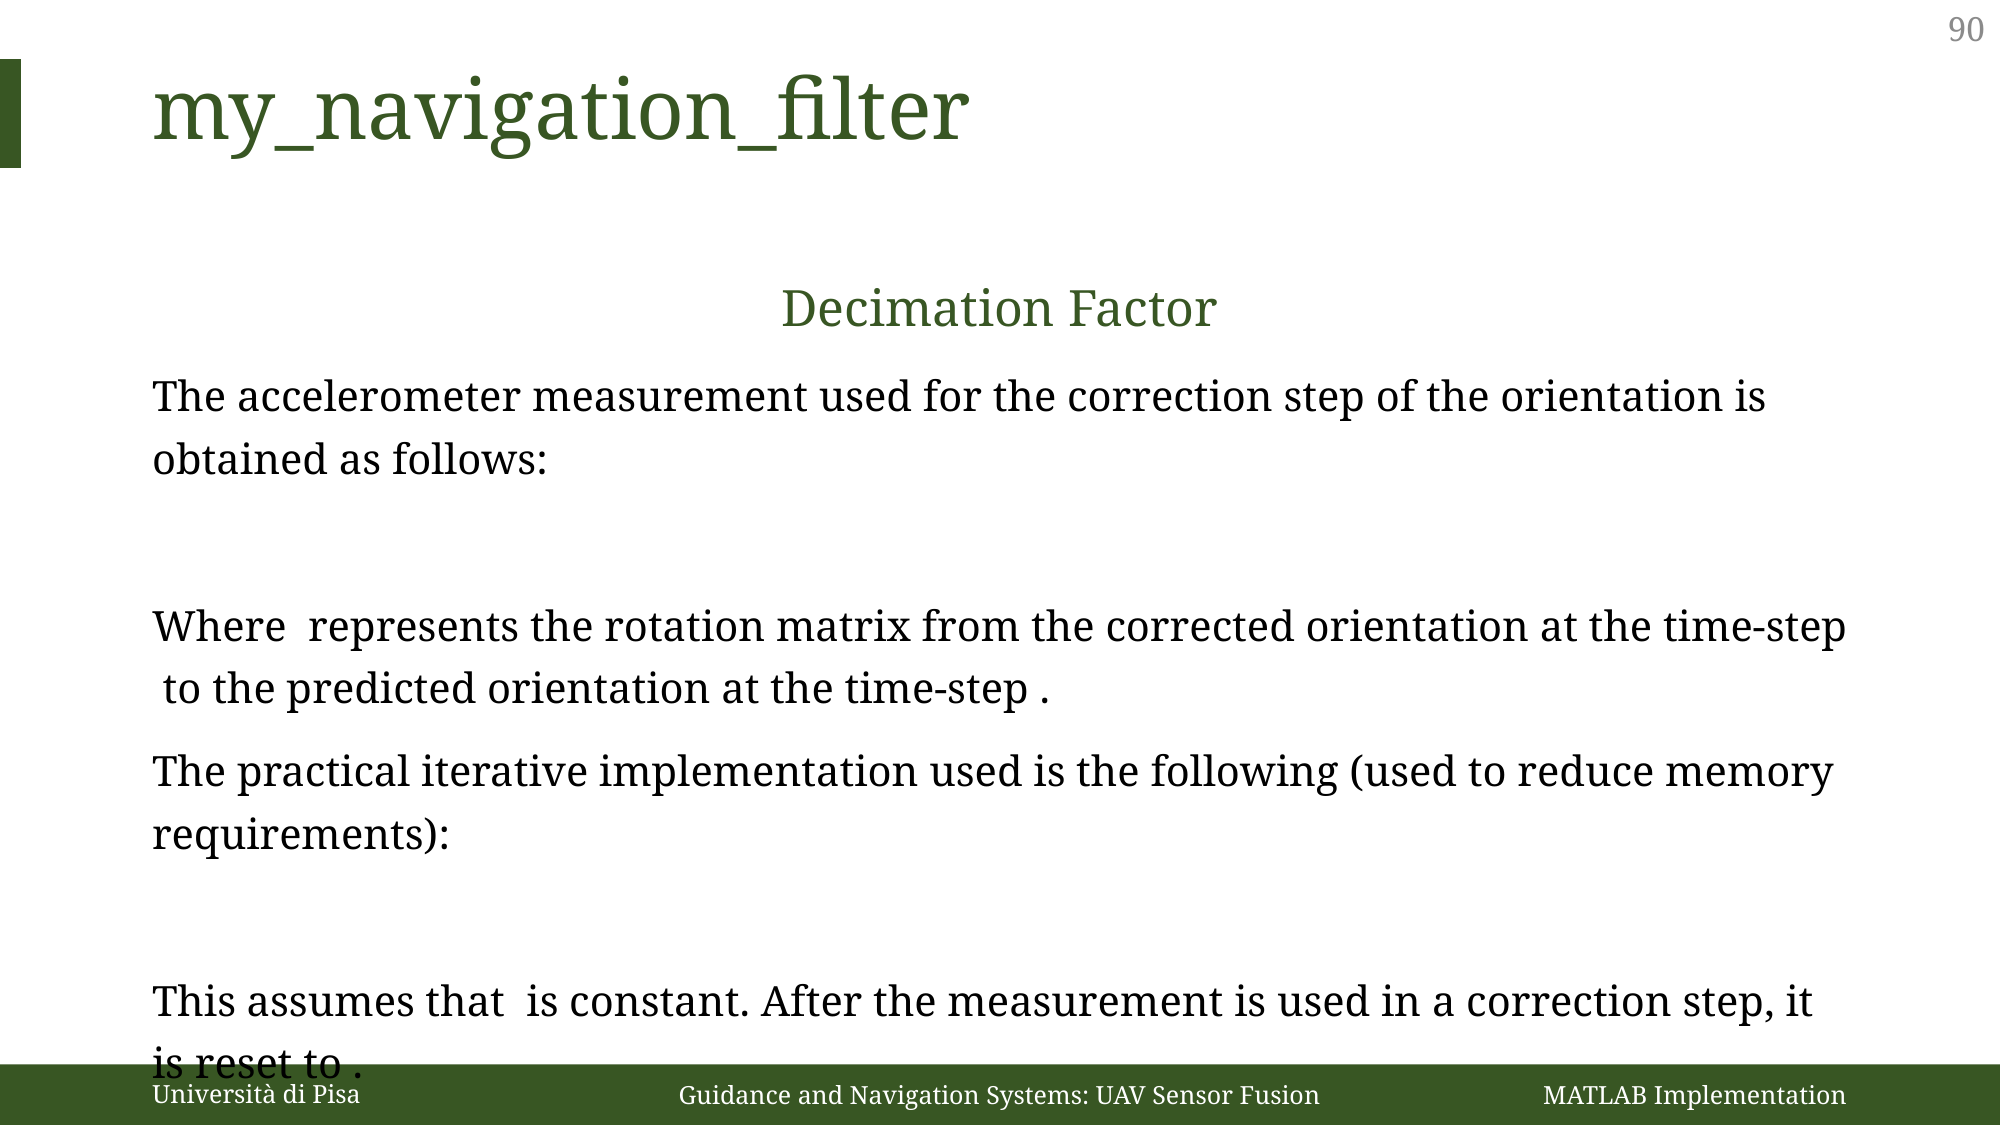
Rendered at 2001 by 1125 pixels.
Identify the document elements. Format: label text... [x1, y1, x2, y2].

text_box [0, 1063, 2000, 1125]
slide_number Università di Pisa [137, 1063, 588, 1124]
footer Guidance and Navigation Systems: UAV Sensor Fusion [662, 1065, 1338, 1125]
text_box MATLAB Implementation [1412, 1065, 1863, 1125]
slide_number 90 [1550, 0, 2000, 61]
text_box my_navigation_filter [137, 59, 1863, 165]
